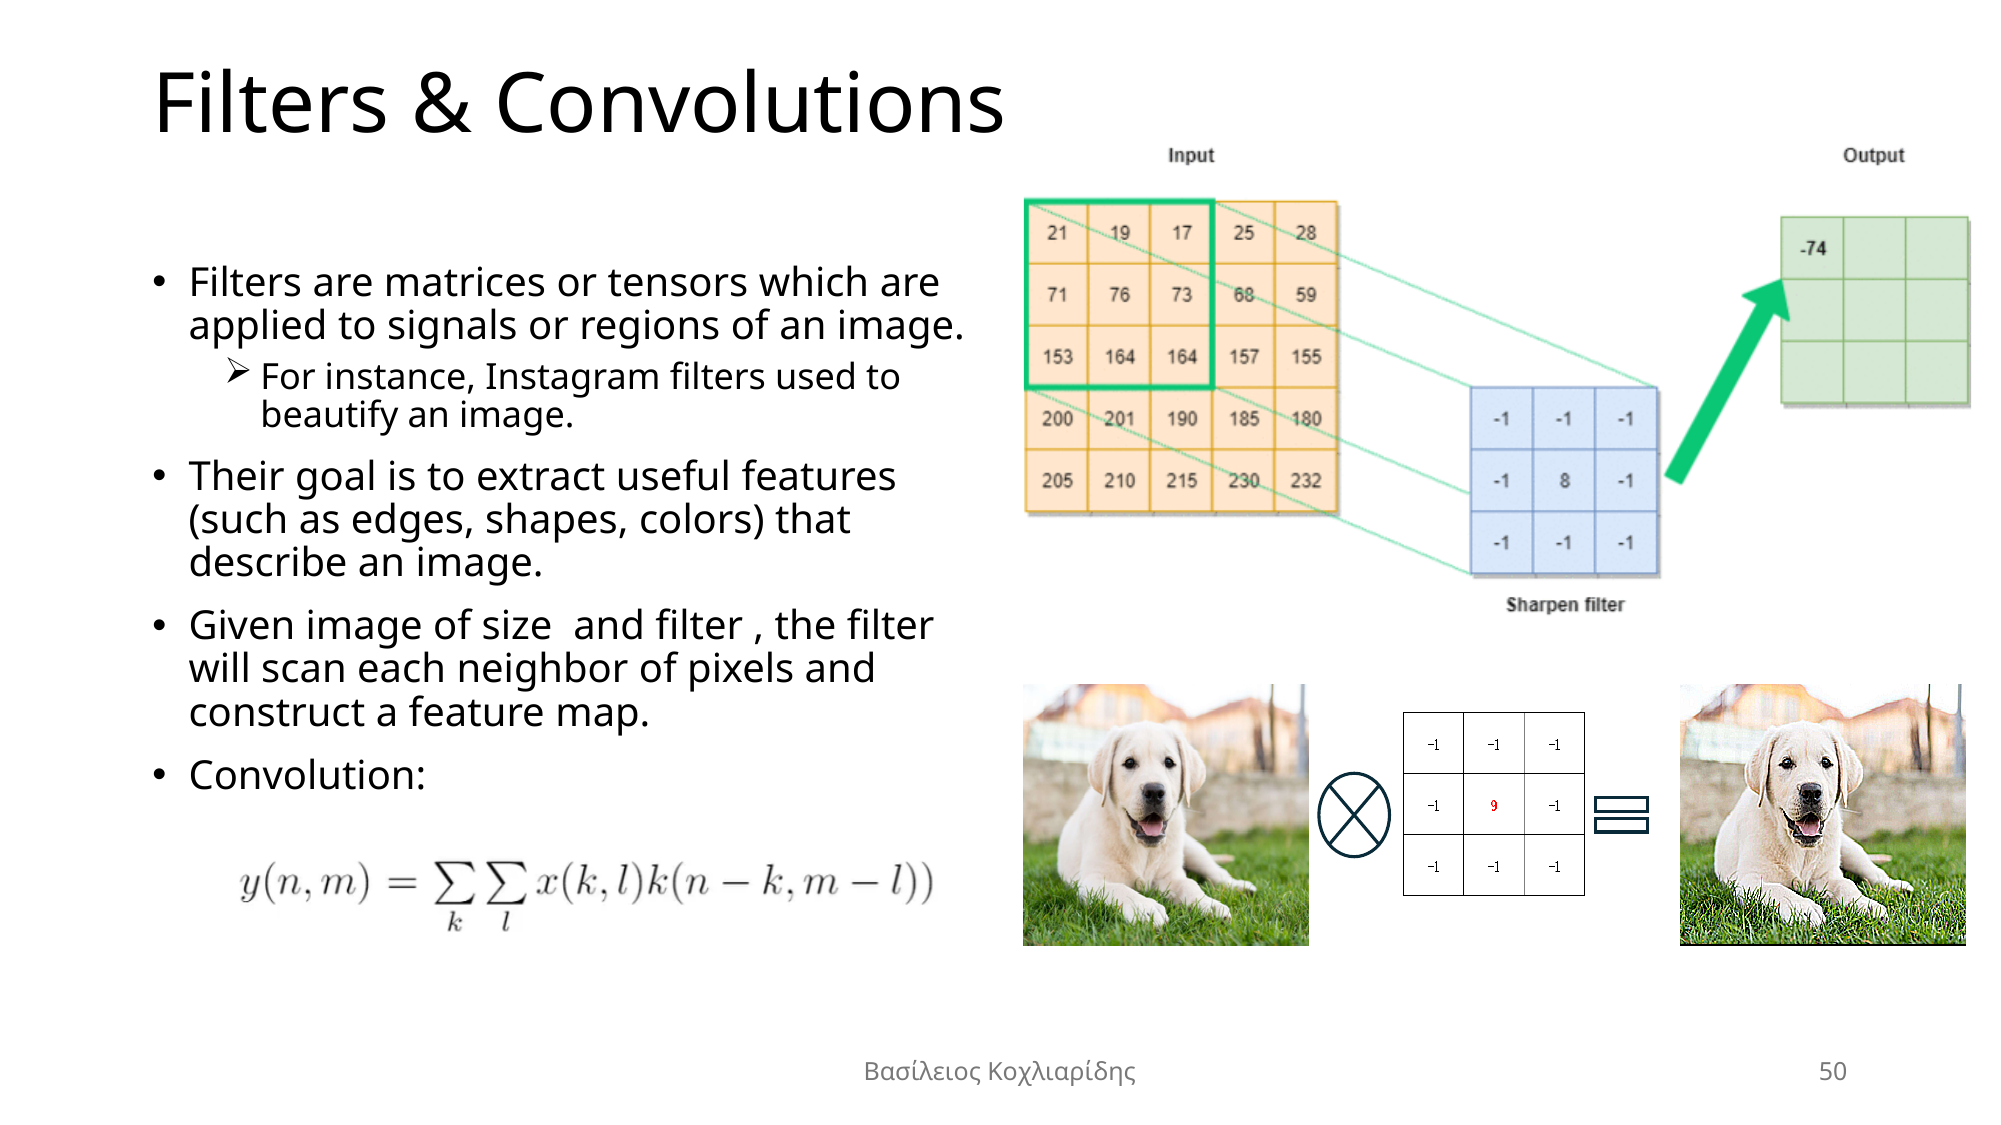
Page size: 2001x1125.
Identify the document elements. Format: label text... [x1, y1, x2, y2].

footer Βασίλειος Κοχλιαρίδης [662, 1042, 1338, 1103]
picture [201, 828, 957, 967]
slide_number 50 [1412, 1042, 1863, 1103]
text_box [1023, 684, 1966, 946]
title Filters & Convolutions [137, 22, 1863, 189]
picture [1023, 138, 1972, 637]
